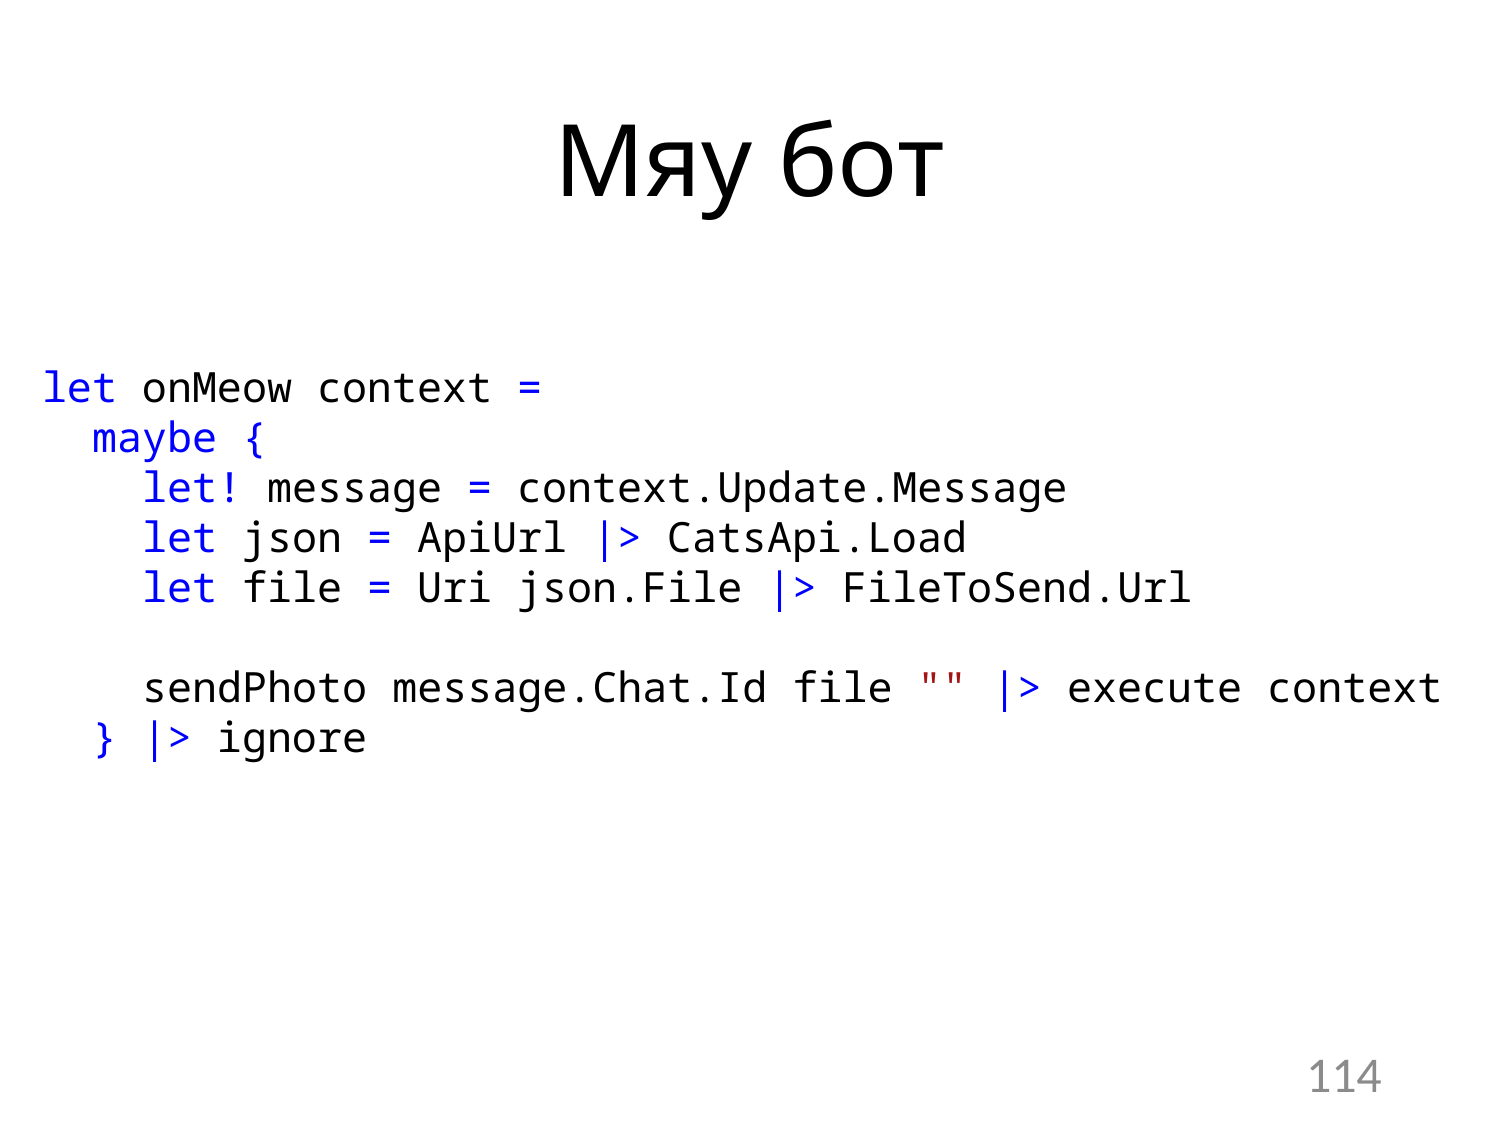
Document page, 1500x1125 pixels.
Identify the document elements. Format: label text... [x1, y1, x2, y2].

slide_number 114 [1059, 1042, 1397, 1103]
text_box Мяу бот [539, 88, 961, 224]
text_box let onMeow context = maybe { let! message = context.Update.Message let json = ApiUrl |> CatsApi.Load let file = Uri json.File |> FileToSend.Url sendPhoto message.Chat.Id file "" |> execute context } |> ignore [27, 353, 1473, 769]
